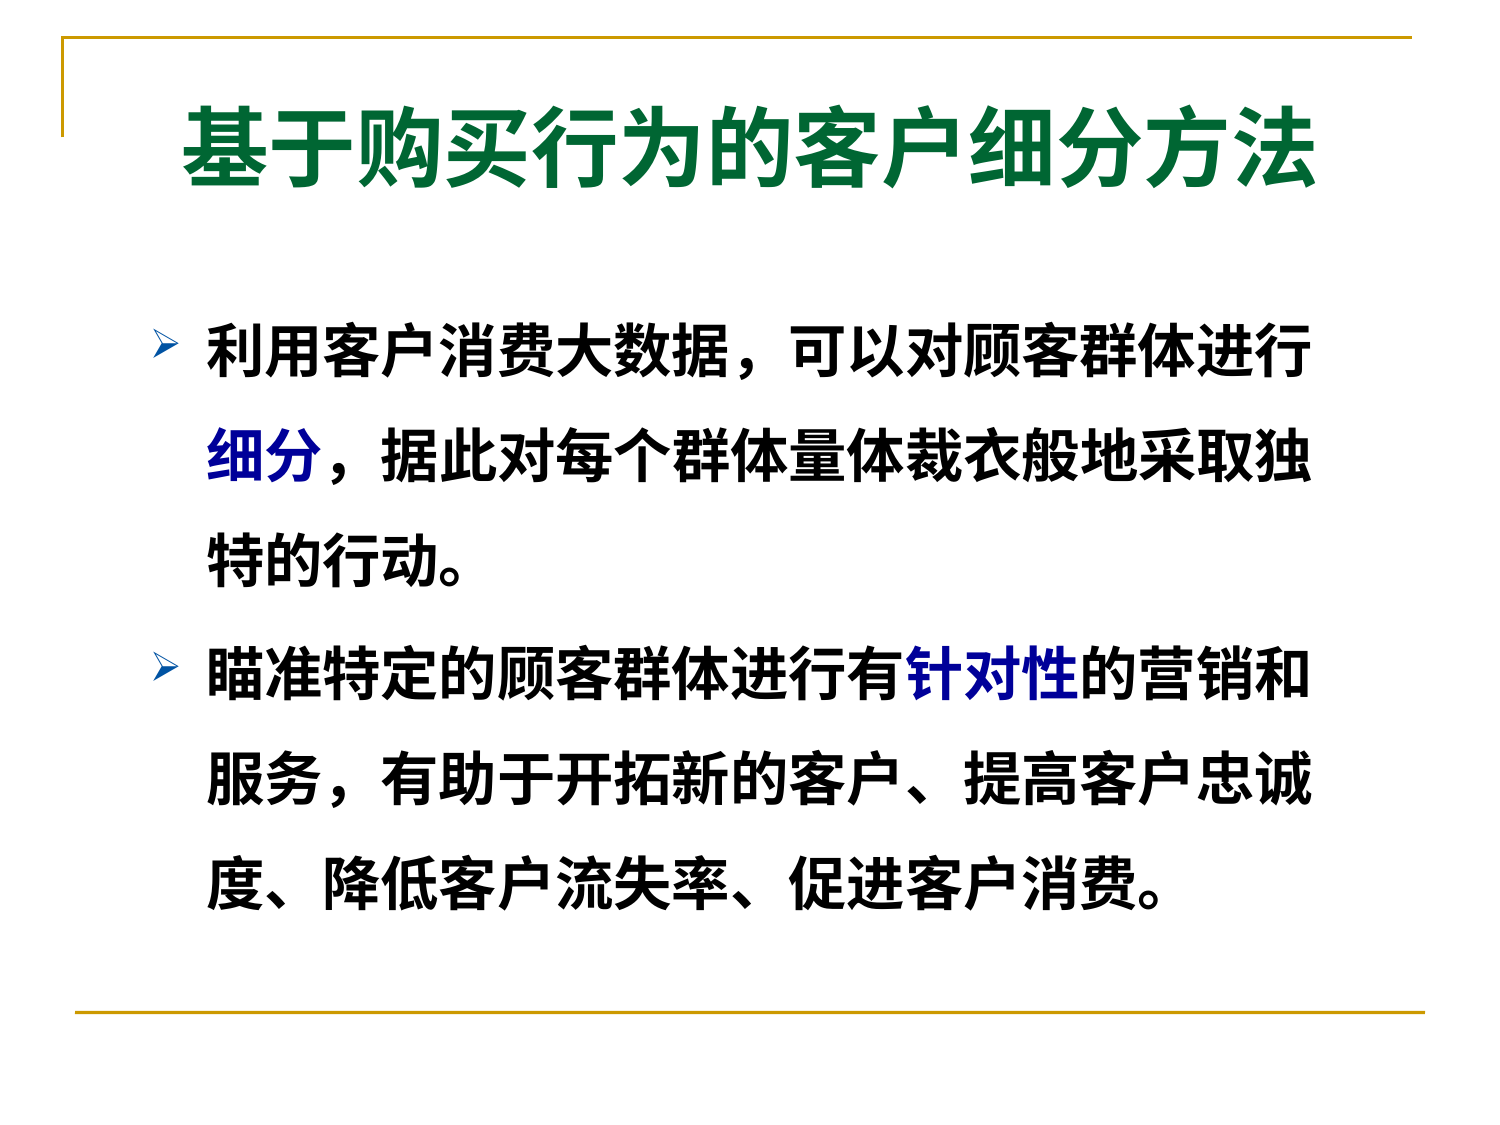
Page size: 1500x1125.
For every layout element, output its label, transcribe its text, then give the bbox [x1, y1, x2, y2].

title 基于购买行为的客户细分方法 [75, 85, 1425, 274]
text_box 利用客户消费大数据，可以对顾客群体进行细分，据此对每个群体量体裁衣般地采取独特的行动。 瞄准特定的顾客群体进行有针对性的营销和服务，有助于开拓新的客户、提高客户忠诚度、降低客户流失率、促进客户消费。 [135, 274, 1365, 924]
